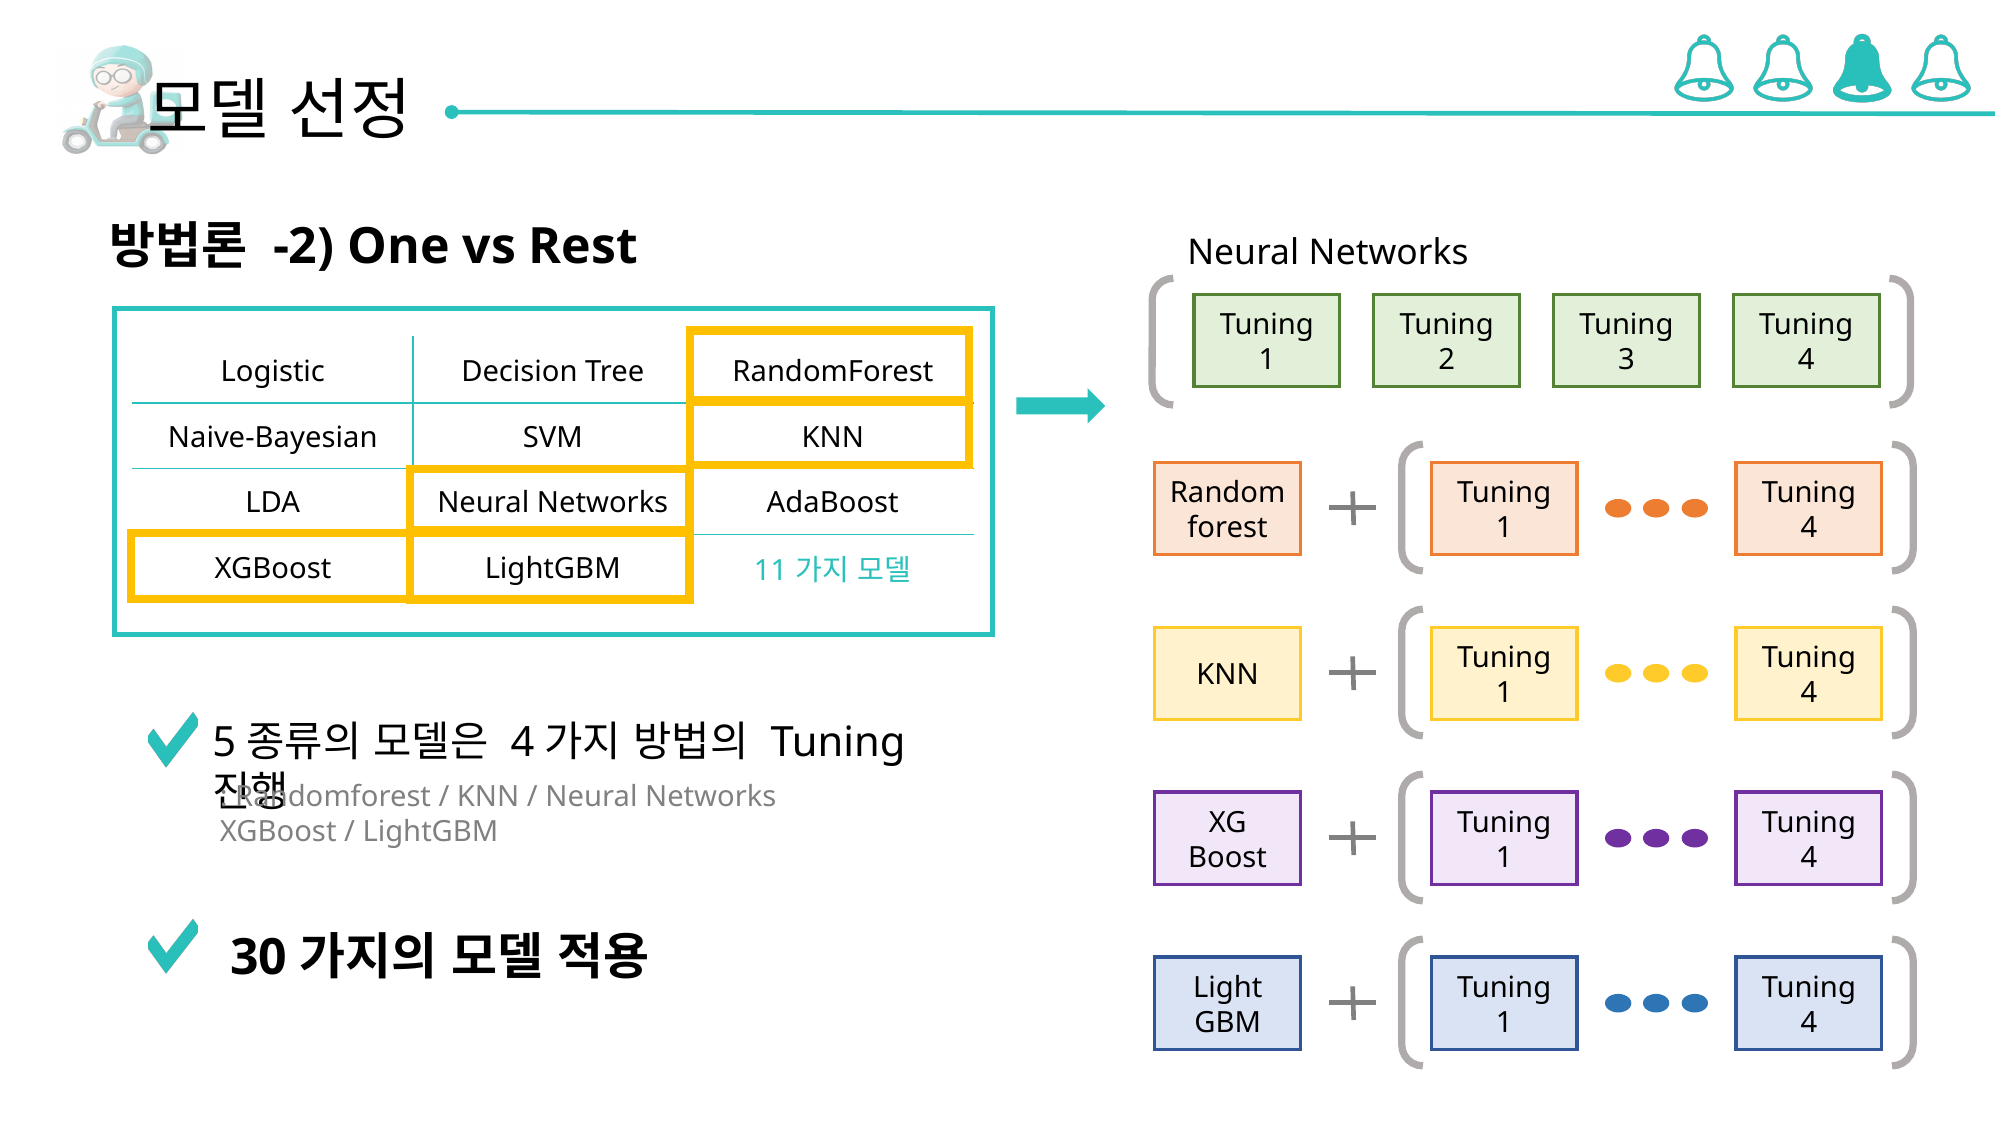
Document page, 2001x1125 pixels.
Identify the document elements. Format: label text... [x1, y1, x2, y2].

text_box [130, 330, 970, 600]
picture [148, 912, 198, 980]
text_box 5종류의 모델은 4가지 방법의 Tuning 진행 [197, 707, 960, 822]
text_box [1016, 388, 1106, 424]
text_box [1152, 221, 1911, 405]
picture [148, 705, 198, 774]
text_box 30가지의 모델 적용 [18, 916, 862, 992]
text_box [57, 28, 1995, 156]
text_box [113, 307, 993, 636]
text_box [1154, 444, 1914, 1066]
text_box : Randomforest / KNN / Neural Networks XGBoost / LightGBM [205, 769, 1041, 855]
text_box 방법론 -2) One vs Rest [93, 200, 1040, 287]
